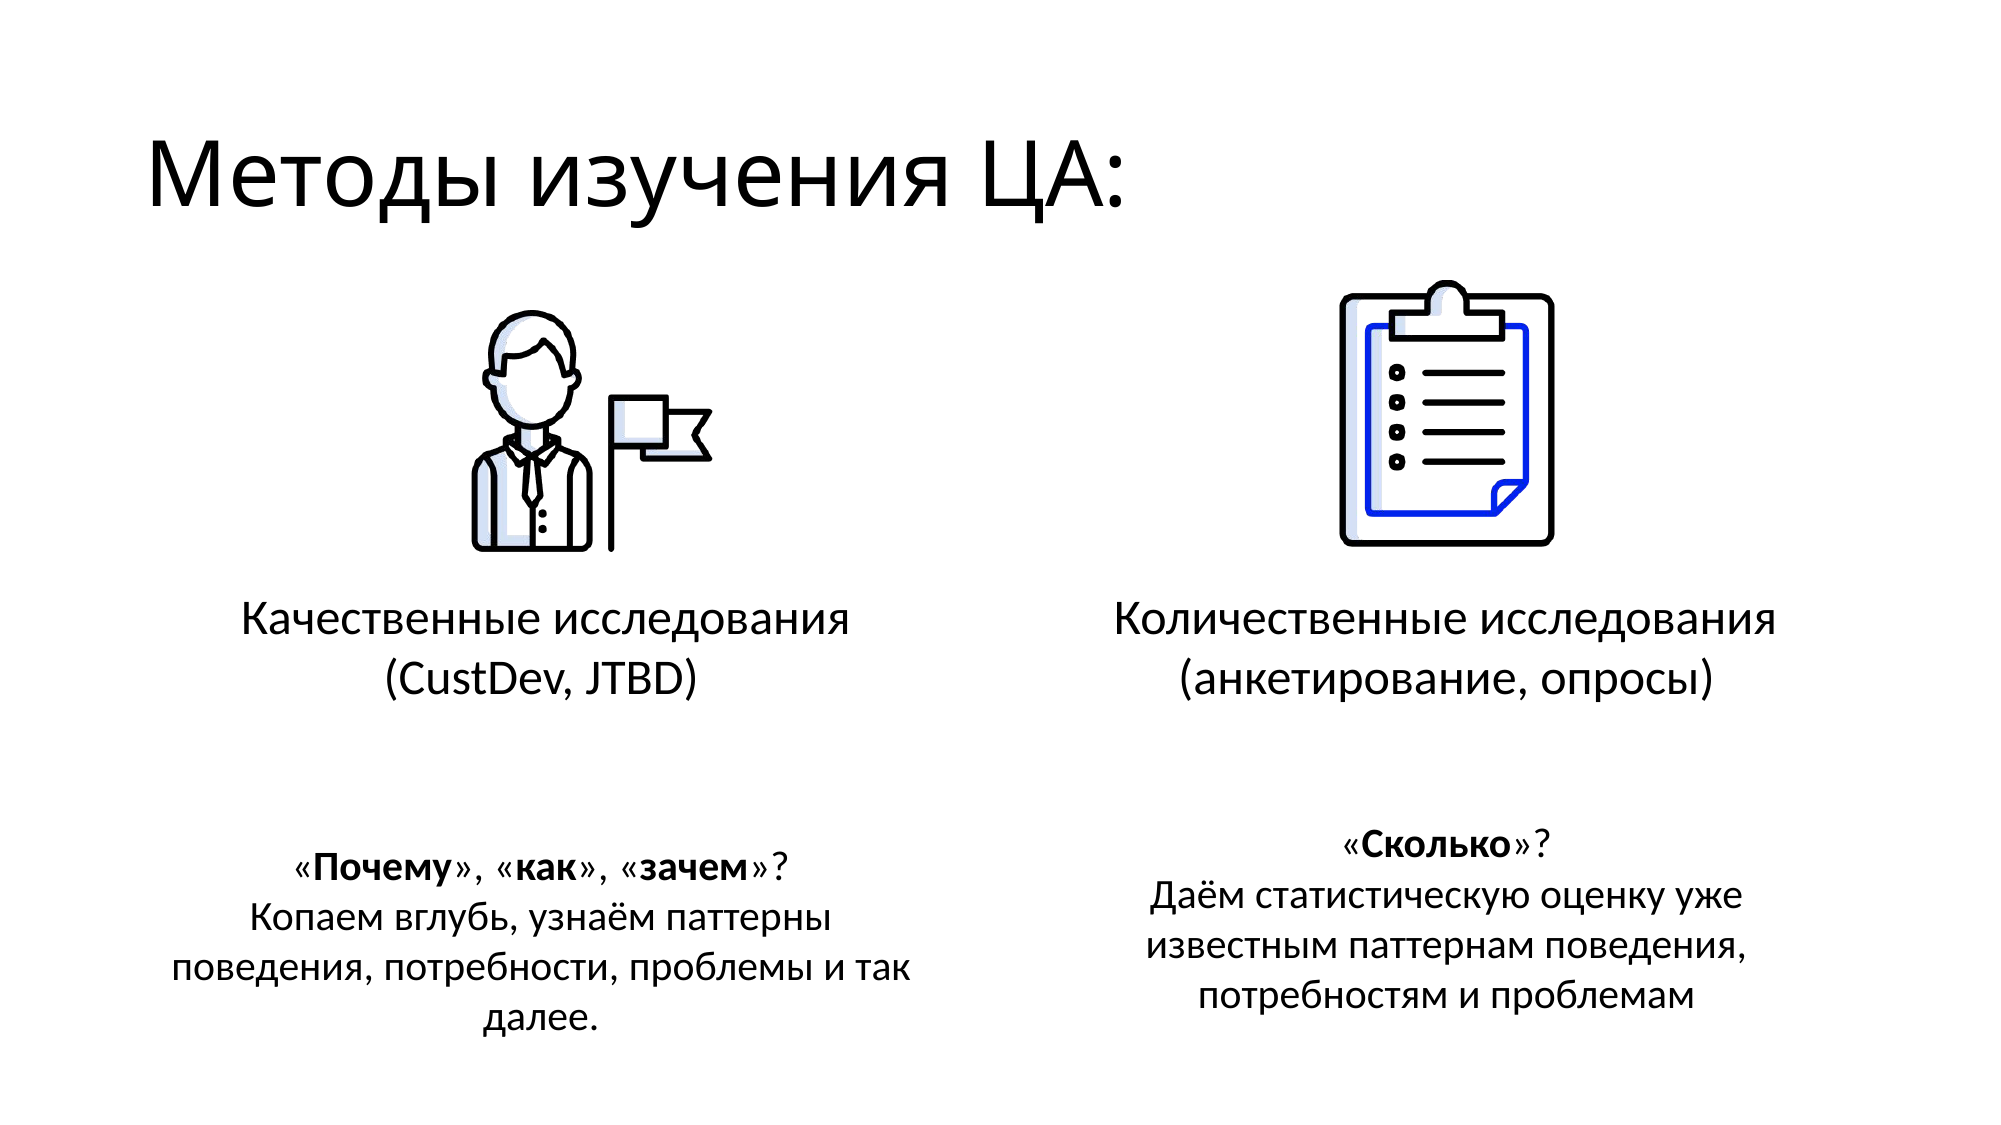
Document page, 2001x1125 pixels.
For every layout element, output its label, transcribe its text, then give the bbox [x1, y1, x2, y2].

title Методы изучения ЦА: [137, 73, 1863, 264]
text_box «Почему», «как», «зачем»? Копаем вглубь, узнаём паттерны поведения, потребности, проблемы и так далее. [149, 836, 932, 1040]
picture [458, 297, 725, 564]
text_box «Сколько»? Даём статистическую оценку уже известным паттернам поведения, потребностям и проблемам [1052, 814, 1840, 1017]
picture [1313, 280, 1580, 547]
text_box Качественные исследования (CustDev, JTBD) [216, 582, 865, 705]
text_box Количественные исследования (анкетирование, опросы) [1052, 582, 1840, 705]
